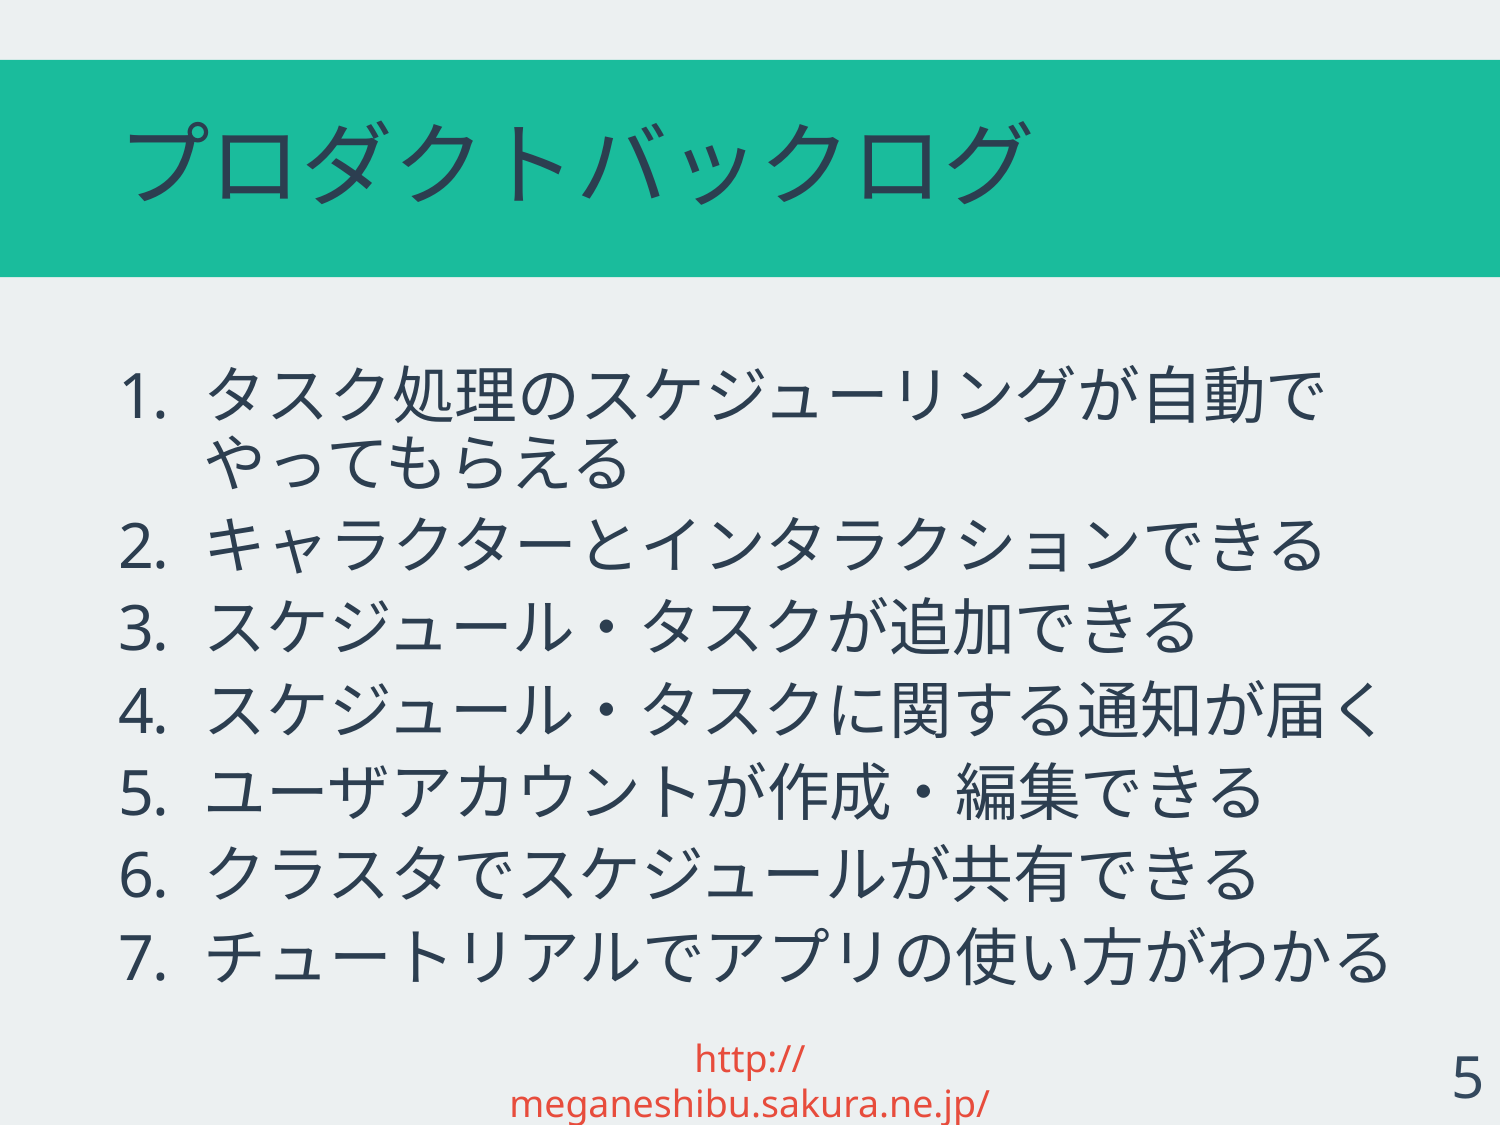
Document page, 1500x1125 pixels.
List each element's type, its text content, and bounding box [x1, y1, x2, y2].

slide_number 5 [1060, 1035, 1500, 1125]
list タスク処理のスケジューリングが自動でやってもらえる キャラクターとインタラクションできる スケジュール・タスクが追加できる スケジュール・タスクに関する通知が届く ユーザアカウントが作成・編集できる クラスタでスケジュールが共有できる チュートリアルでアプリの使い方がわかる [103, 356, 1412, 1026]
footer http://meganeshibu.sakura.ne.jp/ [440, 1035, 1060, 1125]
title プロダクトバックログ [103, 59, 1397, 279]
